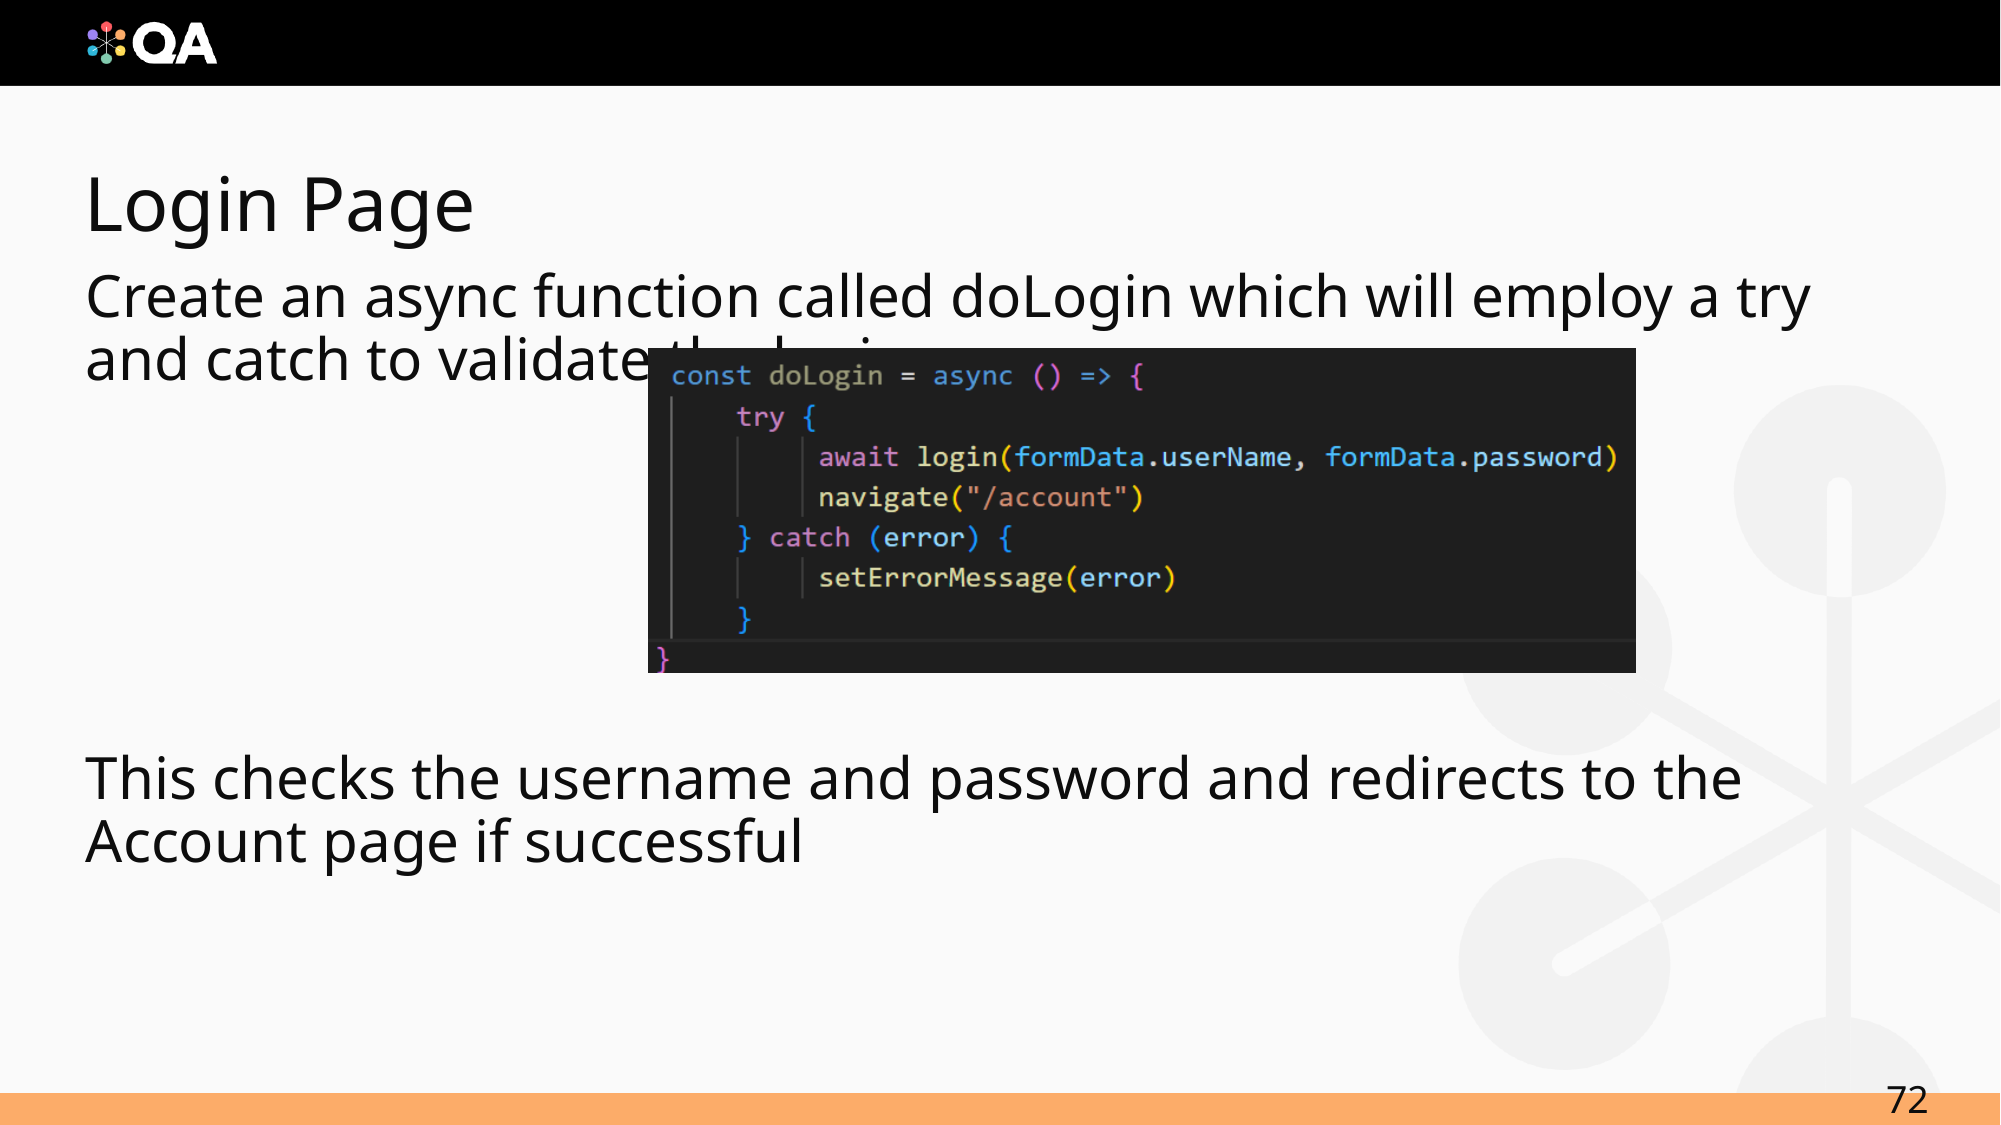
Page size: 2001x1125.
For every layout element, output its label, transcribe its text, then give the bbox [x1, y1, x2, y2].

title Login Page [84, 159, 1916, 278]
slide_number 72 [1871, 1068, 2000, 1098]
list Create an async function called doLogin which will employ a try and catch to validate the login This checks the username and password and redirects to the Account page if successful [85, 260, 1838, 536]
picture [0, 0, 2001, 1125]
